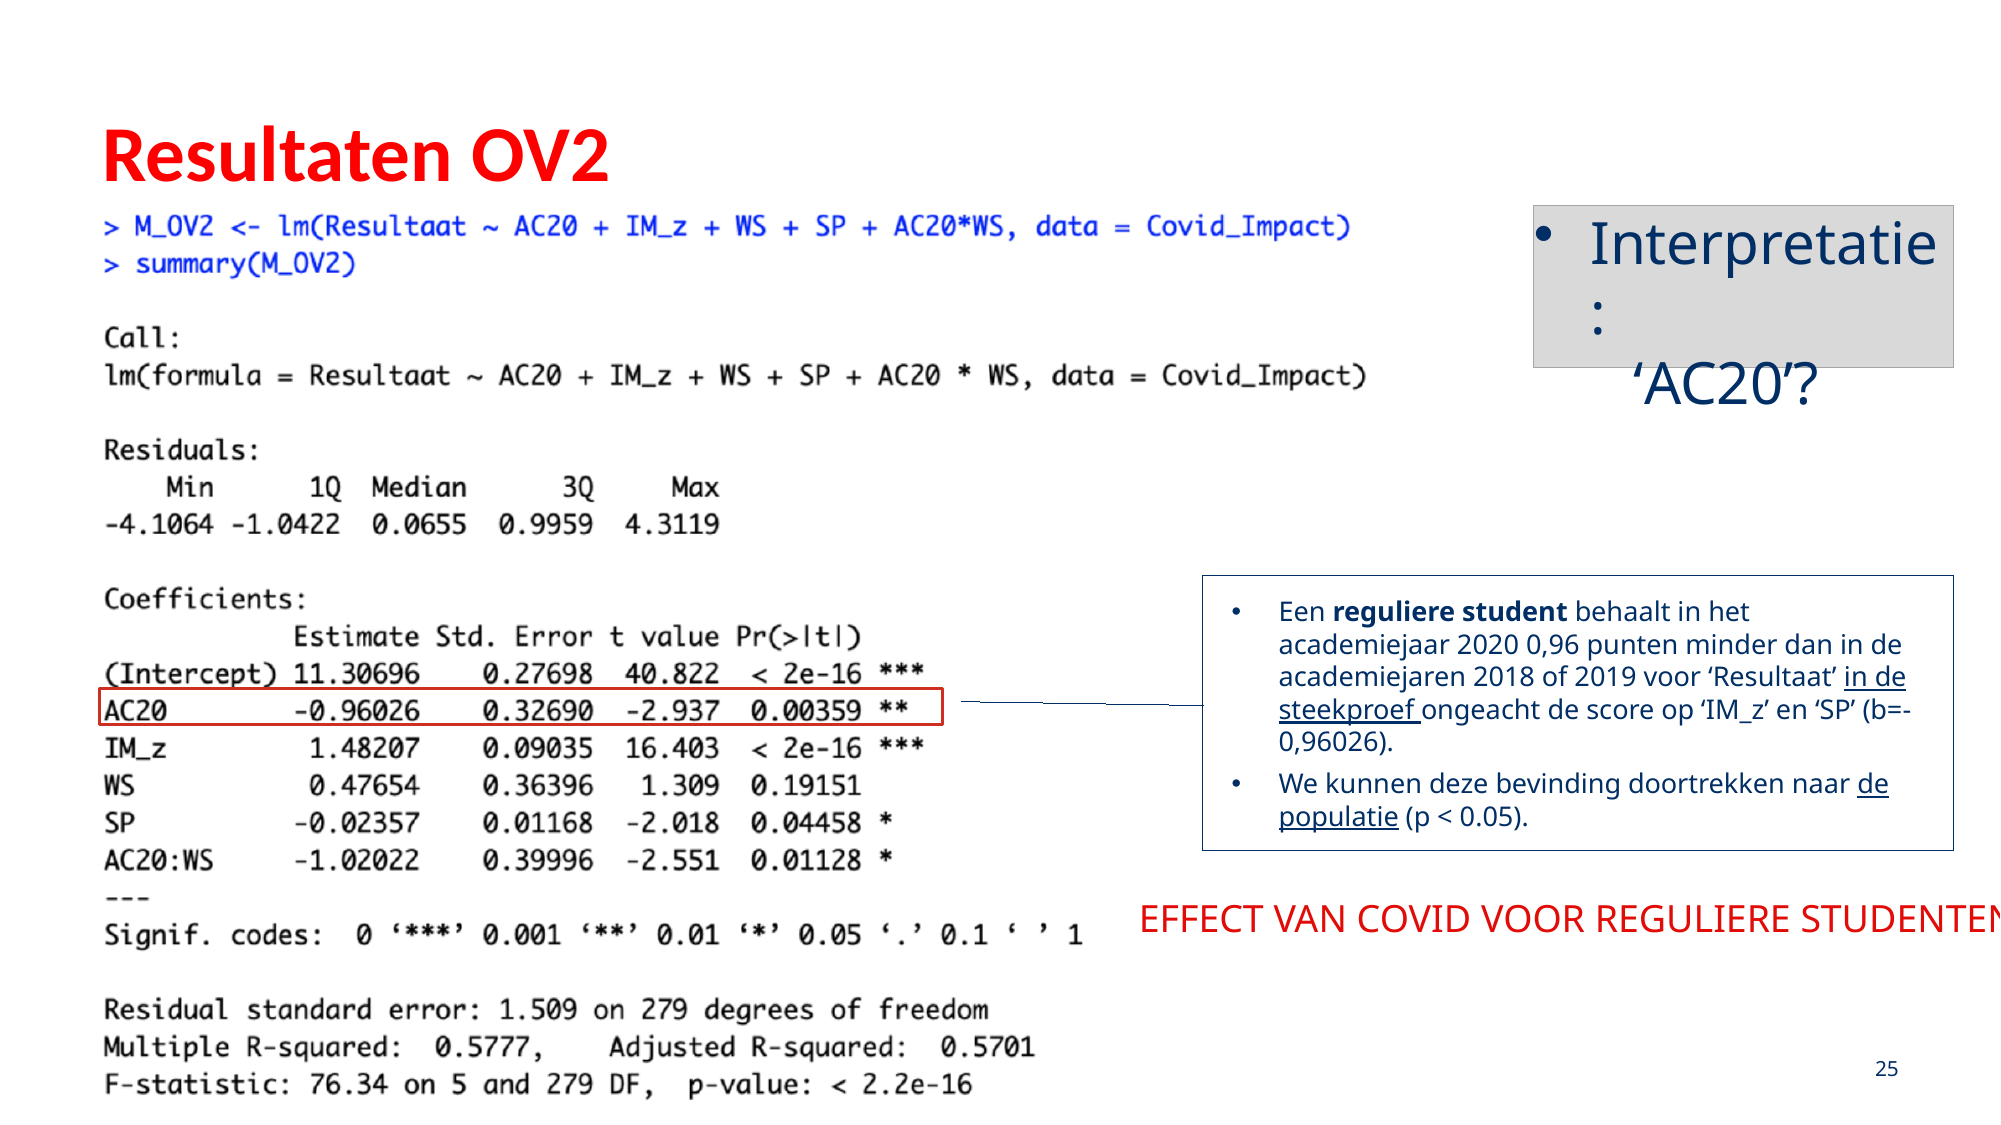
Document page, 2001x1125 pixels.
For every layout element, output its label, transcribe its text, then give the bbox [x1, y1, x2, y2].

text_box Interpretatie: ‘AC20’? [1533, 205, 1954, 368]
text_box EFFECT VAN COVID VOOR REGULIERE STUDENTEN [1377, 887, 2000, 948]
text_box Een reguliere student behaalt in het academiejaar 2020 0,96 punten minder dan in de academiejaren 2018 of 2019 voor ‘Resultaat’ in de steekproef ongeacht de score op ‘IM_z’ en ‘SP’ (b=-0,96026). We kunnen deze bevinding doortrekken naar de populatie (p < 0.05). [1377, 575, 1954, 851]
picture [98, 205, 1373, 1106]
title Resultaten OV2 [102, 101, 1898, 232]
slide_number 25 [1463, 1039, 1914, 1100]
